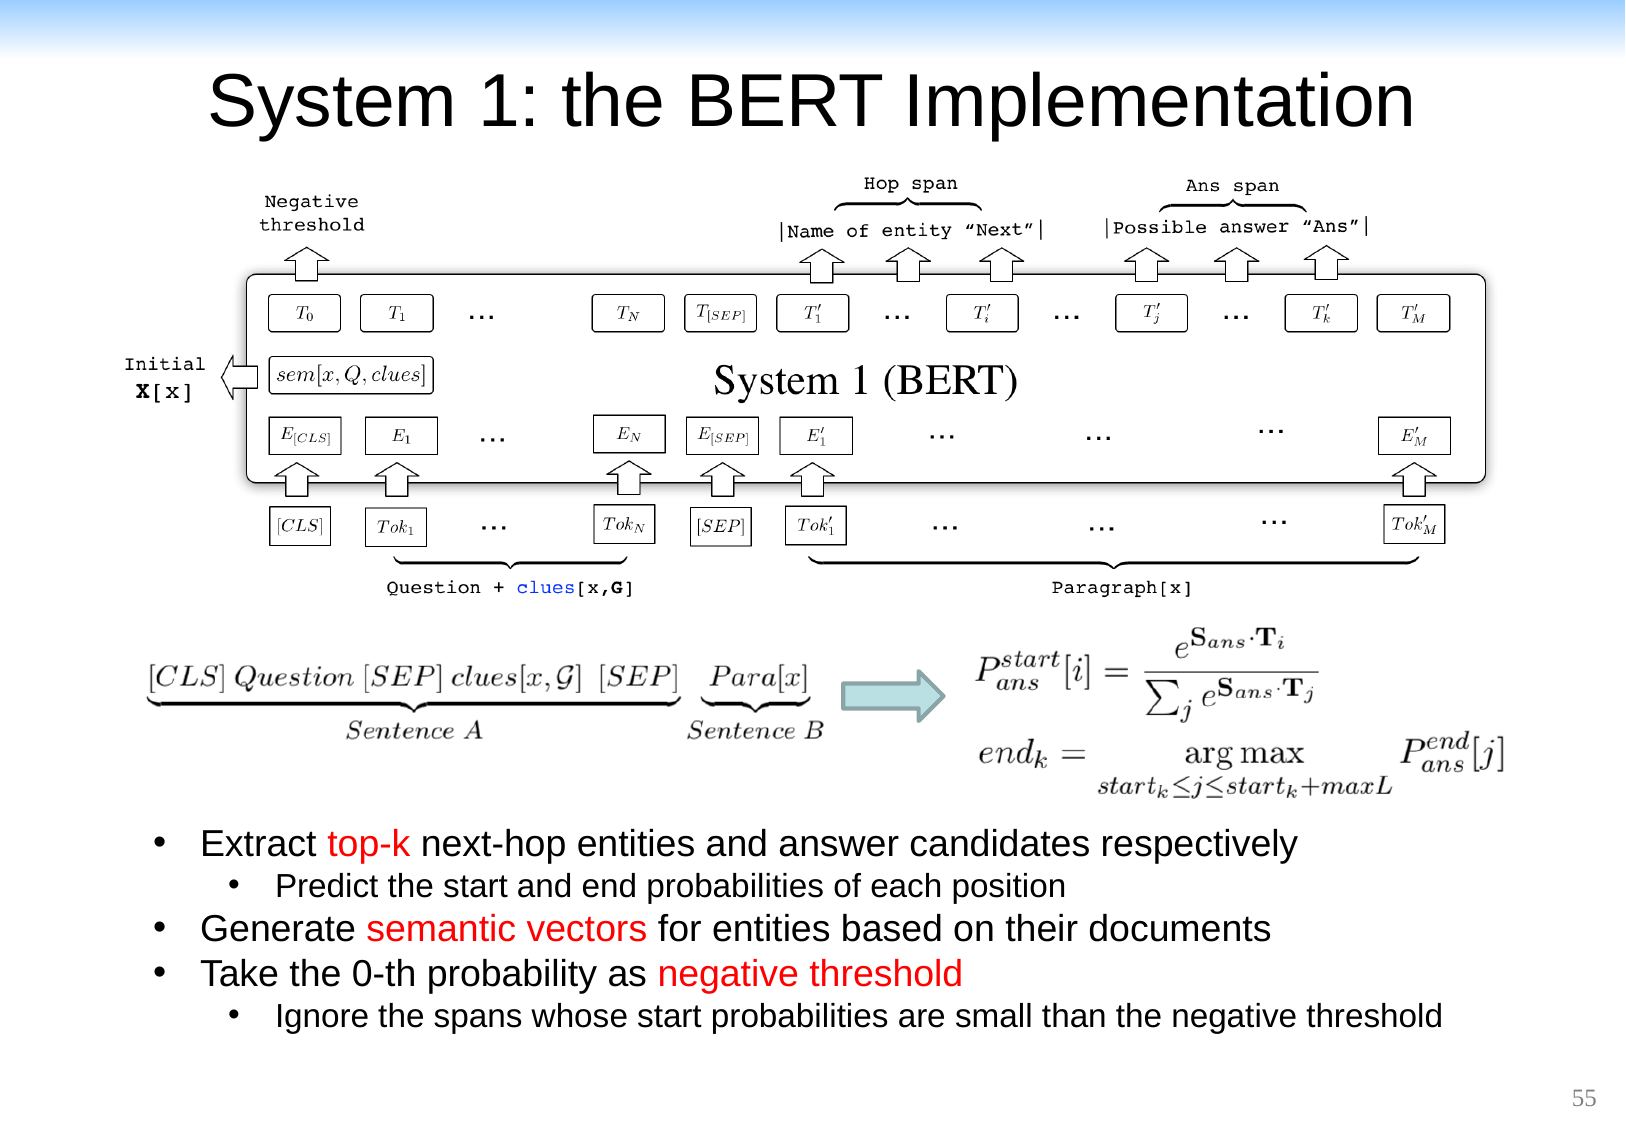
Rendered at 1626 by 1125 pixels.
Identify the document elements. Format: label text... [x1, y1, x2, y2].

picture [131, 639, 844, 772]
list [116, 163, 1501, 624]
picture [951, 618, 1530, 812]
title System 1: the BERT Implementation [44, 31, 1581, 161]
text_box Extract top-k next-hop entities and answer candidates respectively Predict the start and end probabilities of each position Generate semantic vectors for entities based on their documents Take the 0-th probability as negative threshold Ignore the spans whose start probabilities are small than the negative threshold [138, 811, 1461, 1042]
text_box [848, 669, 946, 723]
